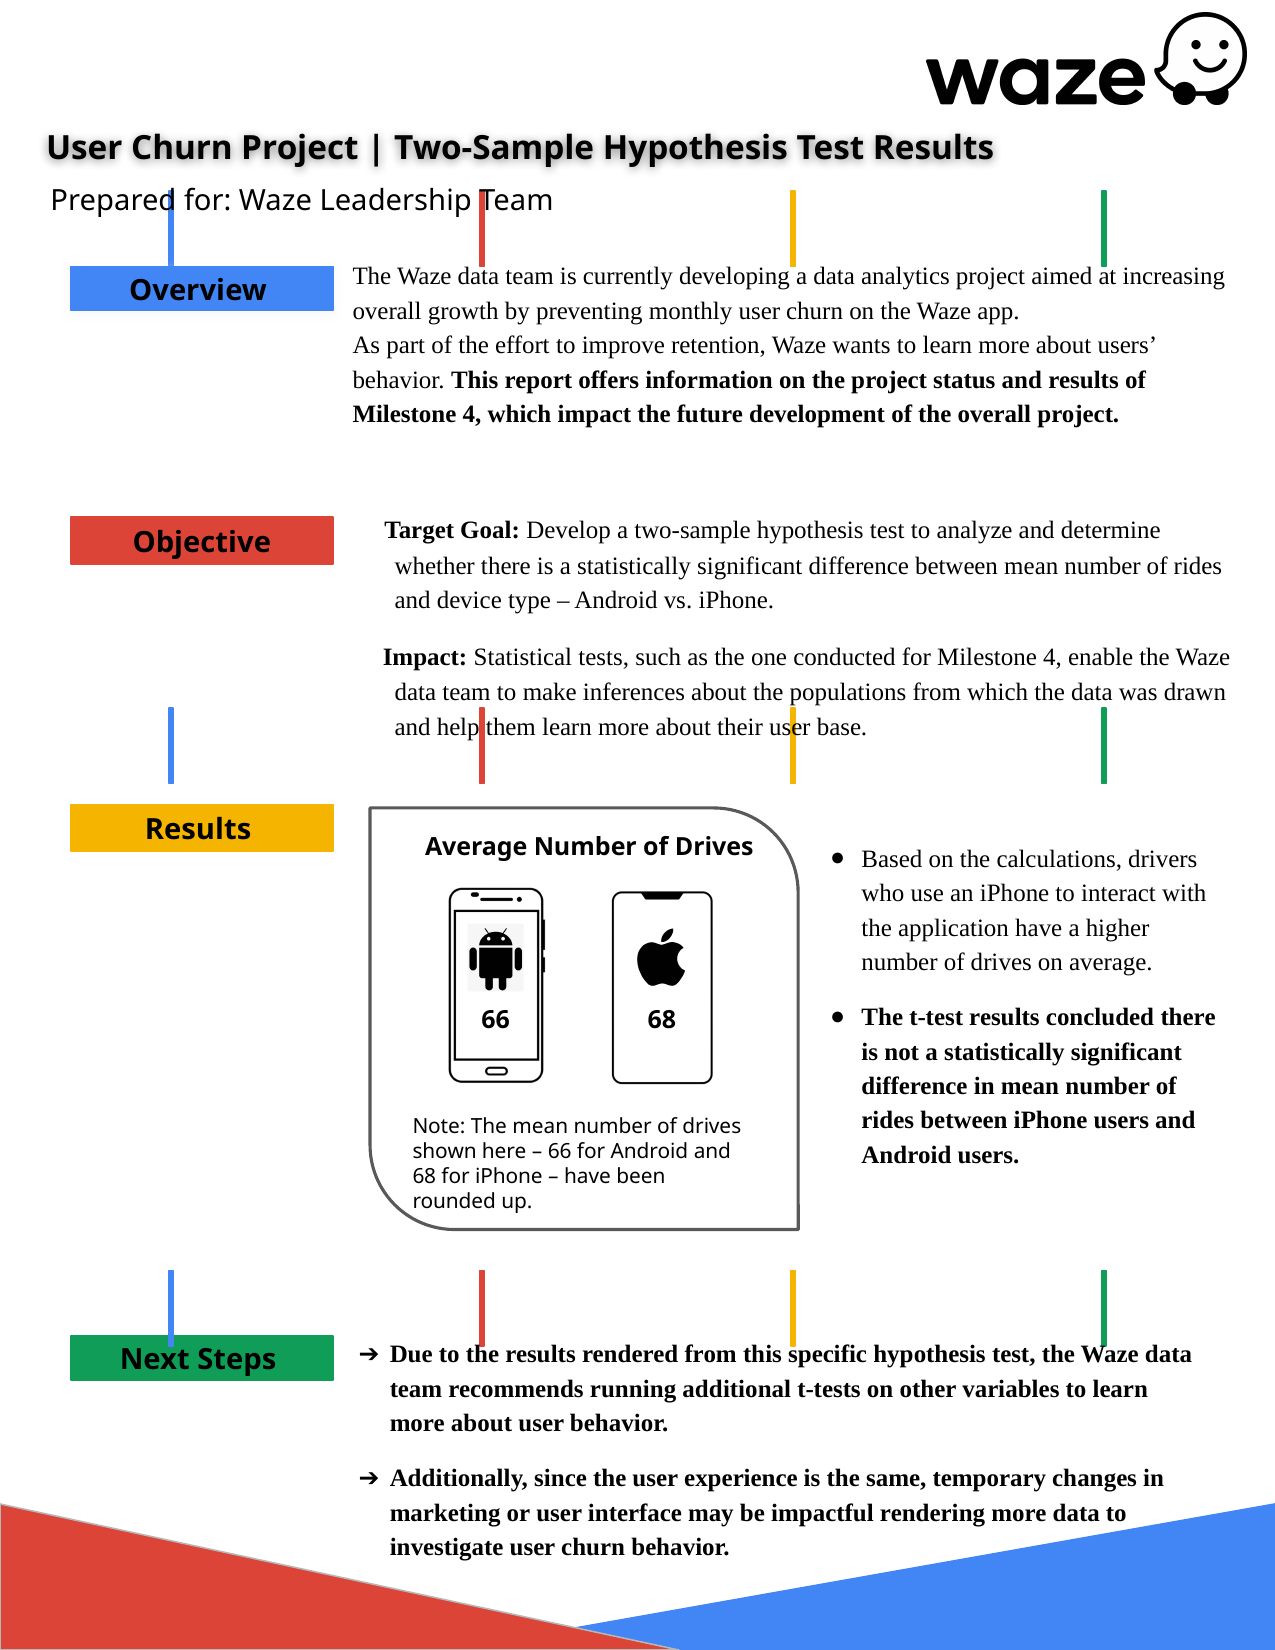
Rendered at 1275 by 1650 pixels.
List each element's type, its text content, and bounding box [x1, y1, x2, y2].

text_box Due to the results rendered from this specific hypothesis test, the Waze data team recommends running additional t-tests on other variables to learn more about user behavior. Additionally, since the user experience is the same, temporary changes in marketing or user interface may be impactful rendering more data to investigate user churn behavior. [337, 1318, 1225, 1576]
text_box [355, 807, 814, 1230]
text_box Based on the calculations, drivers who use an iPhone to interact with the application have a higher number of drives on average. The t-test results concluded there is not a statistically significant difference in mean number of rides between iPhone users and Android users. [818, 822, 1247, 1226]
text_box 🎯 Target Goal: Develop a two-sample hypothesis test to analyze and determine whether there is a statistically significant difference between mean number of rides and device type – Android vs. iPhone. 🎯 Impact: Statistical tests, such as the one conducted for Milestone 4, enable the Waze data team to make inferences about the populations from which the data was drawn and help them learn more about their user base. [337, 486, 1247, 640]
text_box The Waze data team is currently developing a data analytics project aimed at increasing overall growth by preventing monthly user churn on the Waze app. As part of the effort to improve retention, Waze wants to learn more about users’ behavior. This report offers information on the project status and results of Milestone 4, which impact the future development of the overall project. [337, 240, 1247, 319]
picture [926, 12, 1247, 106]
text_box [30, 113, 1138, 241]
